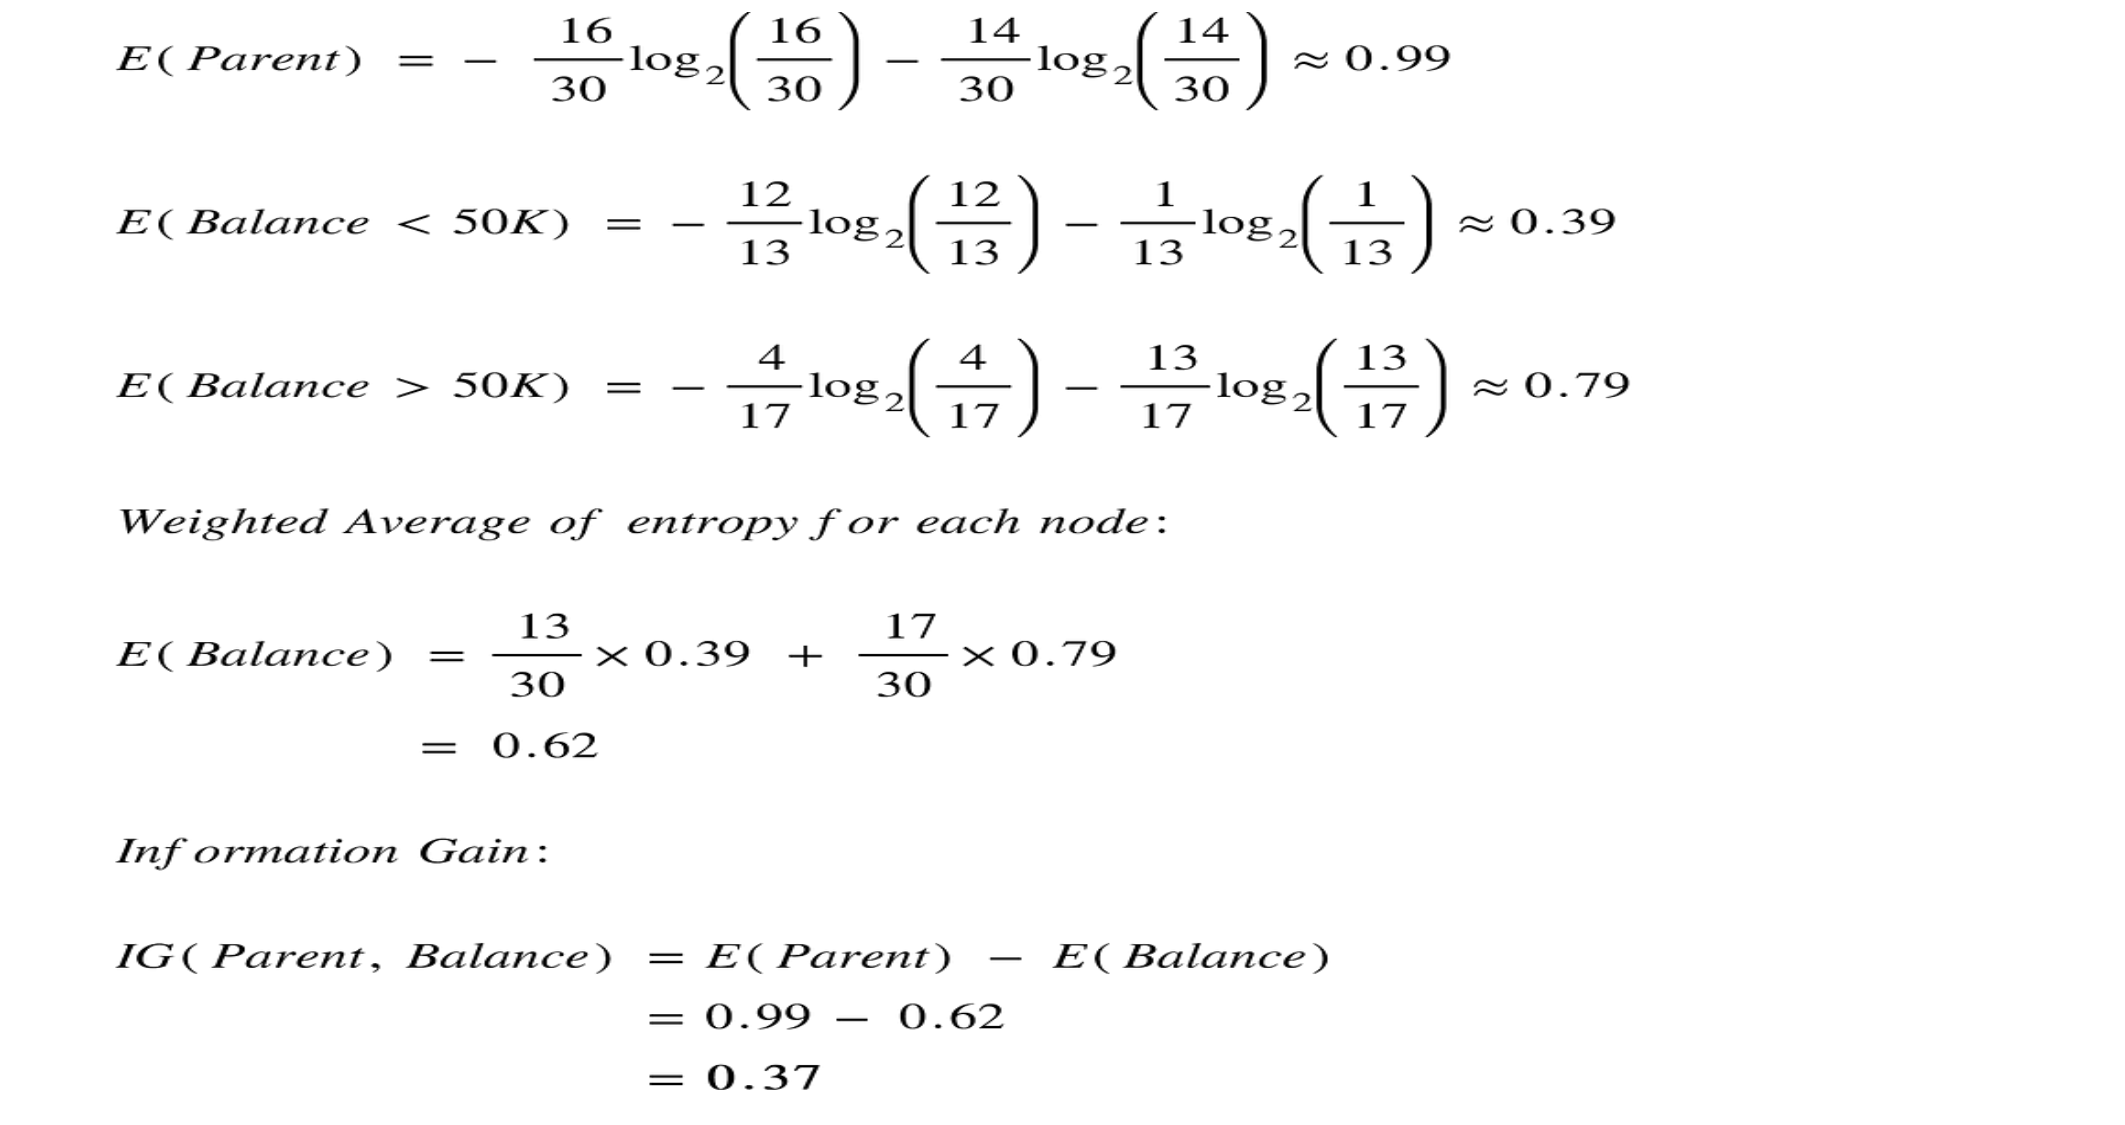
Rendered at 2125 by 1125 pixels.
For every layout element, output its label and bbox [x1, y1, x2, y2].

picture [115, 12, 1632, 1090]
